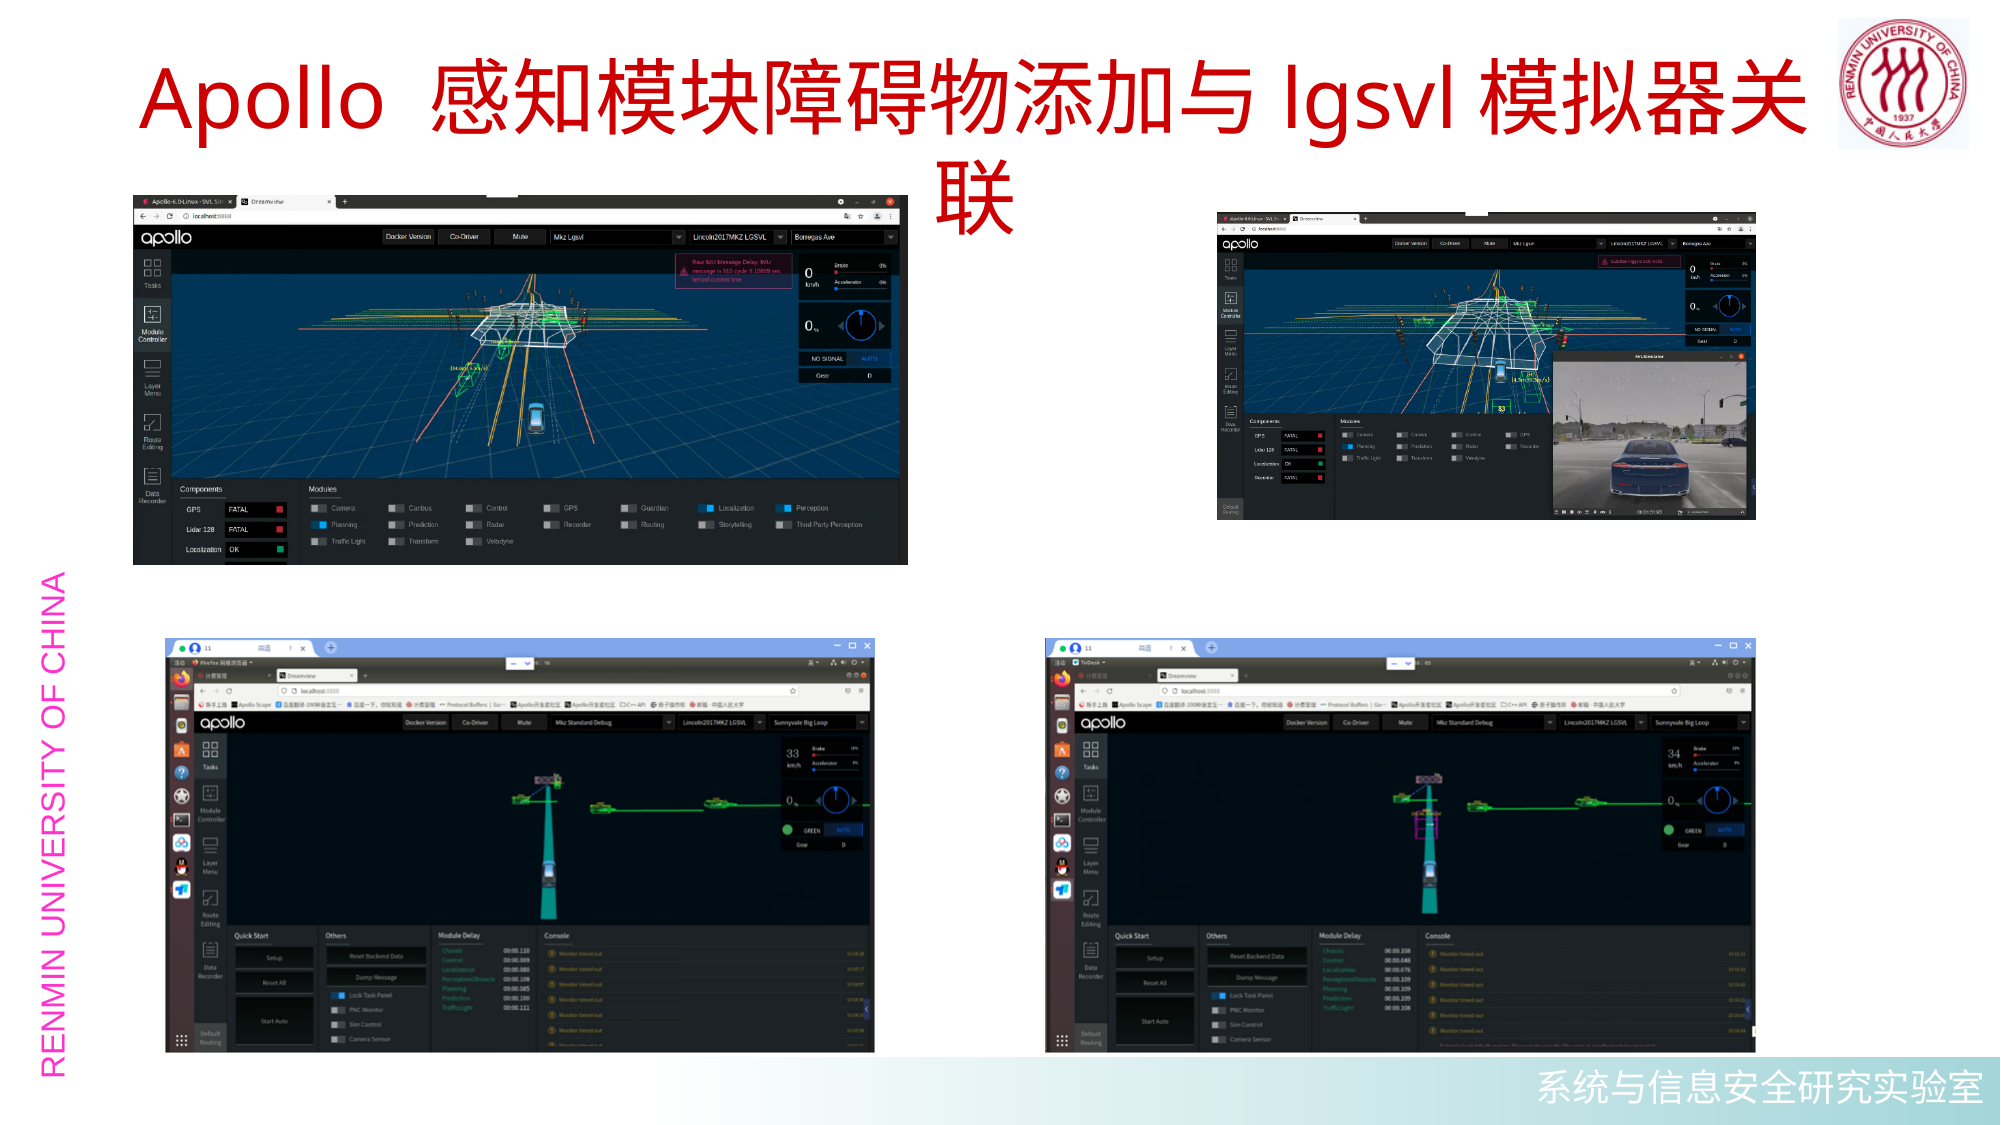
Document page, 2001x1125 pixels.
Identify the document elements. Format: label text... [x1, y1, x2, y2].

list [133, 195, 908, 565]
picture [1838, 18, 1969, 149]
title Apollo 感知模块障碍物添加与lgsvl模拟器关联 [83, 37, 1867, 173]
picture [165, 638, 876, 1053]
picture [1044, 638, 1756, 1053]
picture [1217, 212, 1756, 520]
